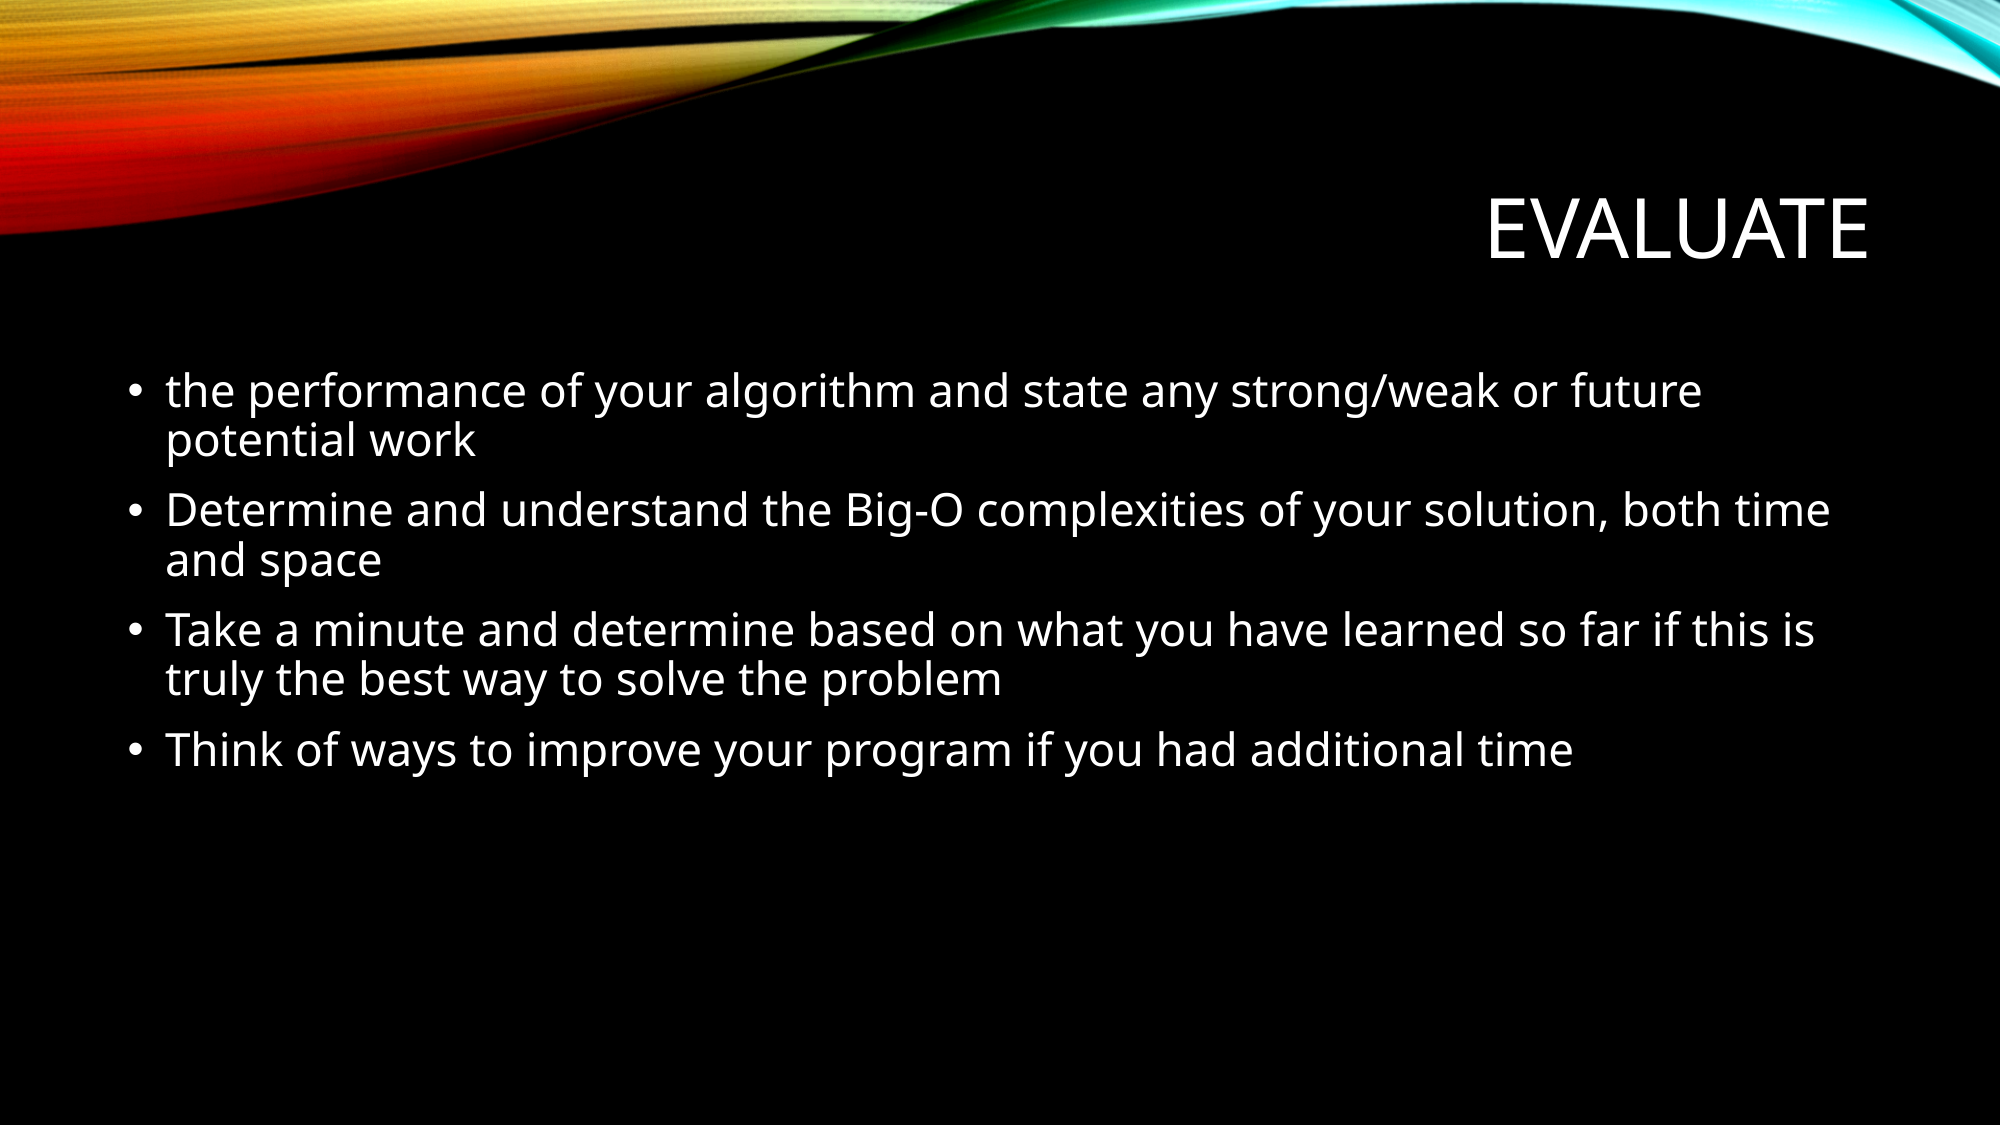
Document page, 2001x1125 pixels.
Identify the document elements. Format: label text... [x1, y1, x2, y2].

list the performance of your algorithm and state any strong/weak or future potential work Determine and understand the Big-O complexities of your solution, both time and space Take a minute and determine based on what you have learned so far if this is truly the best way to solve the problem Think of ways to improve your program if you had additional time [112, 360, 1888, 1021]
picture [0, 0, 2000, 237]
title Evaluate [474, 125, 1888, 338]
